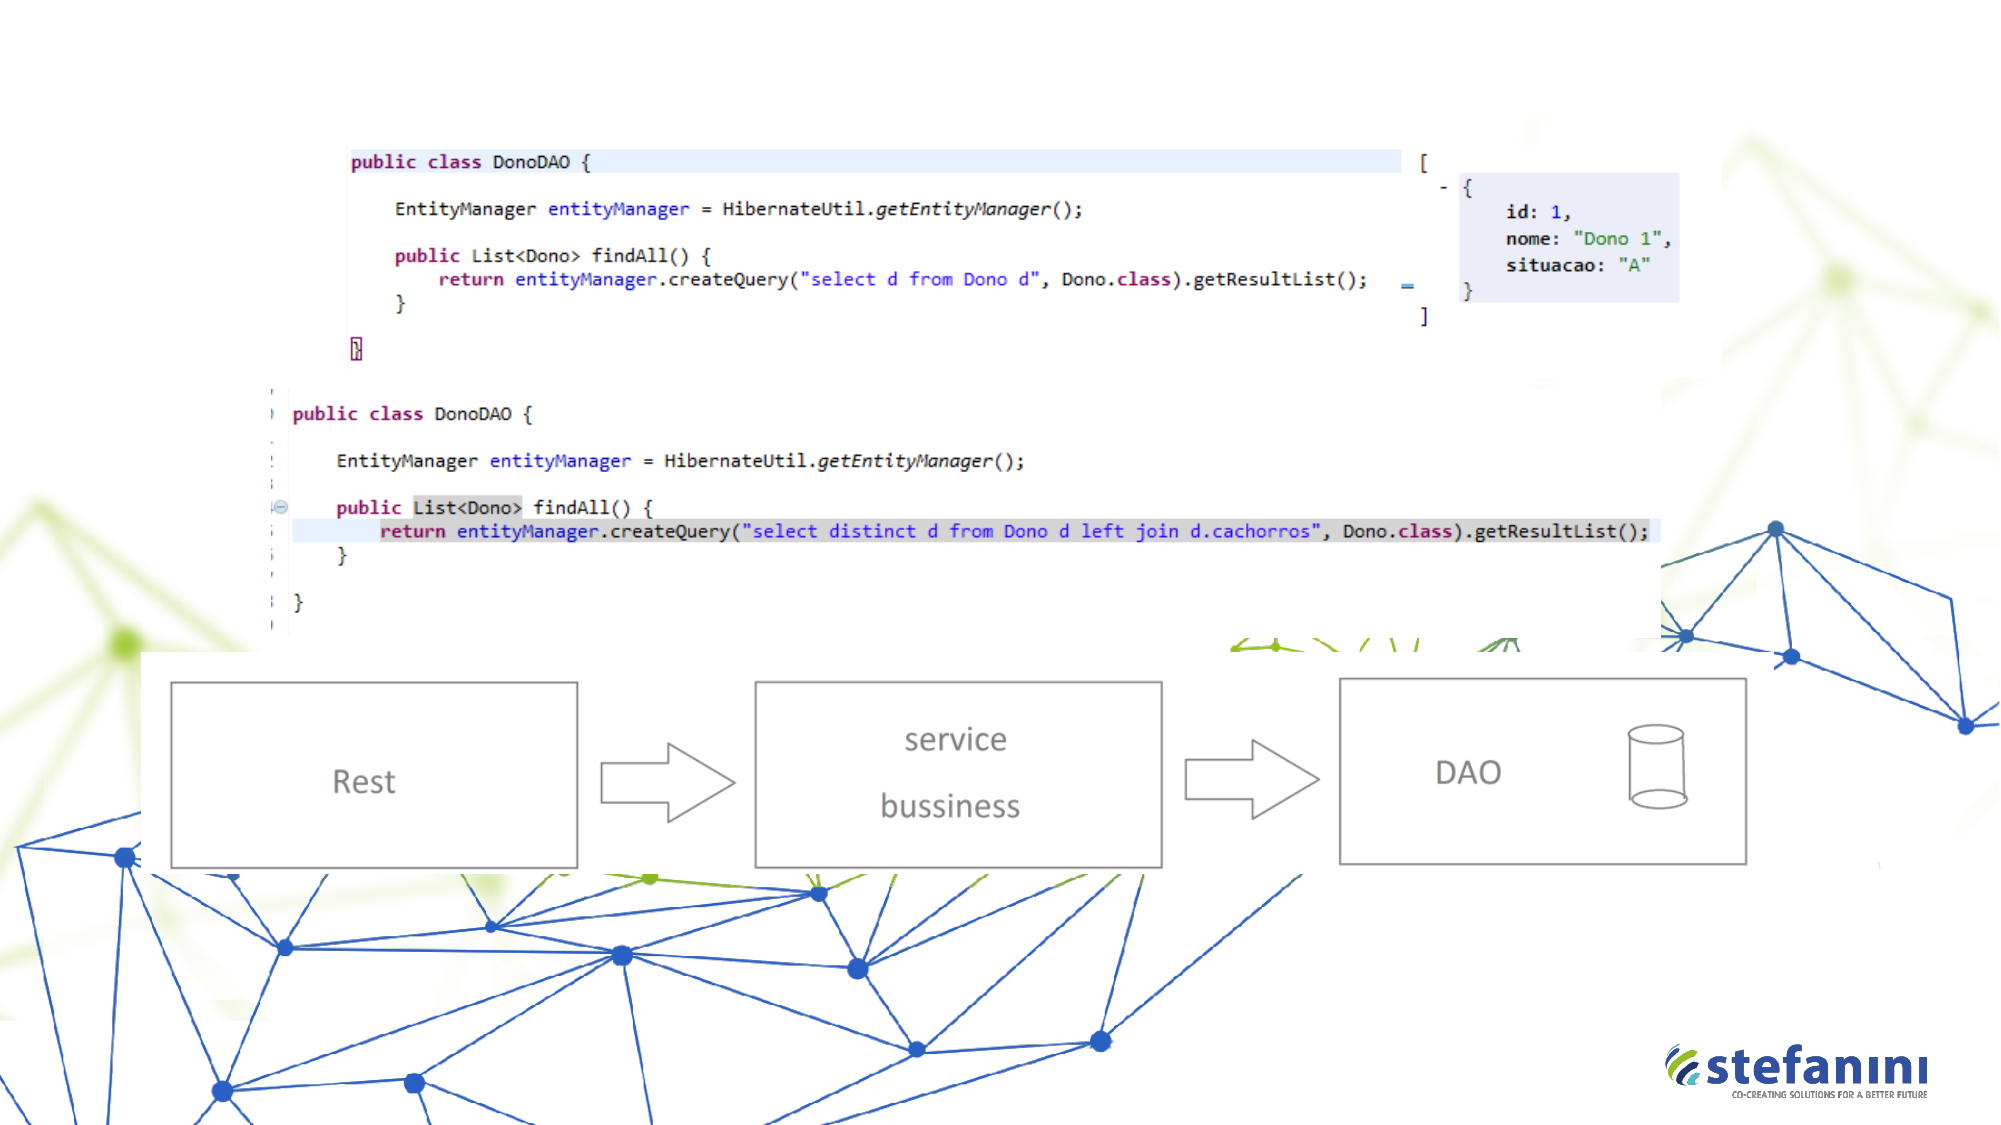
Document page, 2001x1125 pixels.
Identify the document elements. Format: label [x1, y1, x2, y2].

text_box [502, 646, 1508, 651]
picture [0, 58, 2000, 1125]
